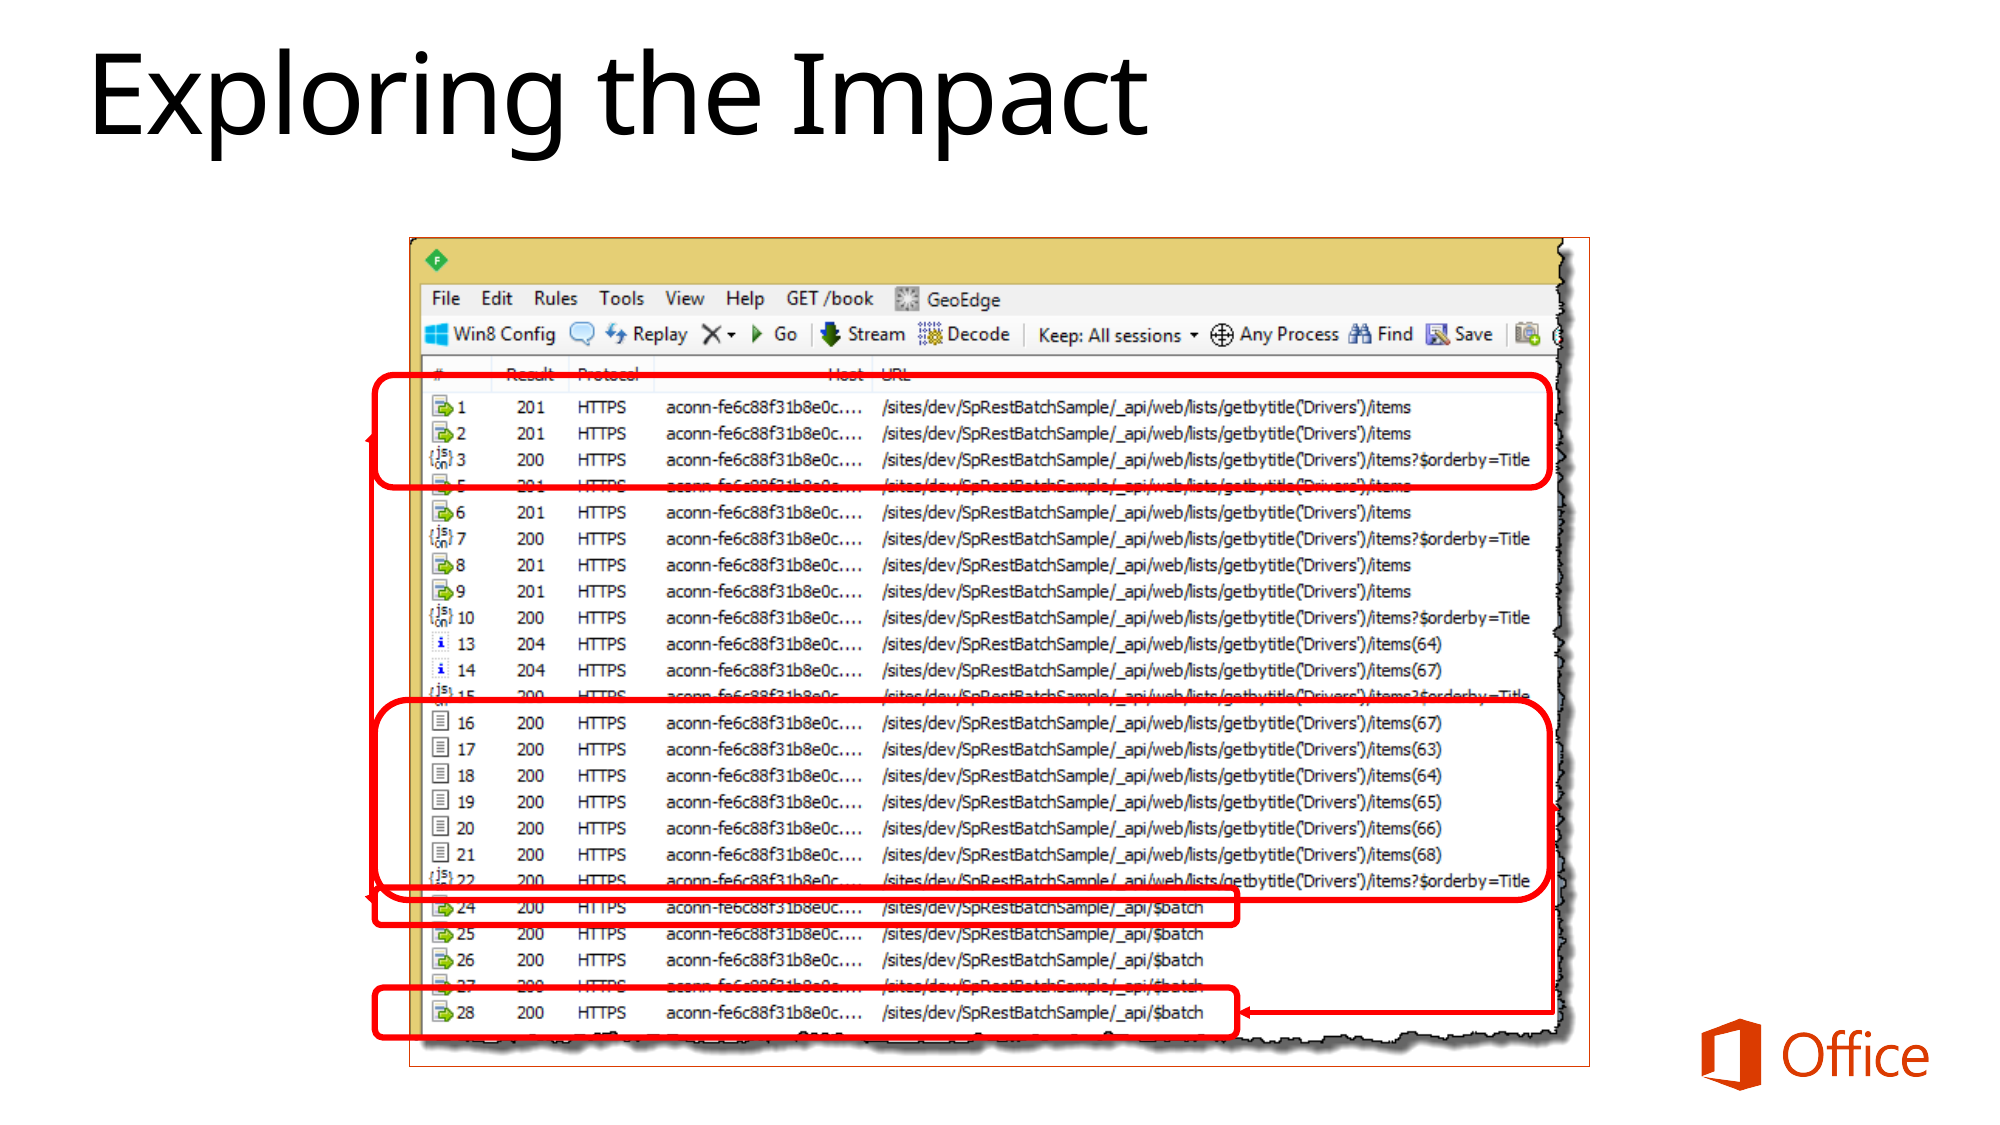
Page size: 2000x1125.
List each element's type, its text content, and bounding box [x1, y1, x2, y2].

picture [409, 237, 1591, 1067]
text_box [374, 887, 409, 925]
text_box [374, 431, 378, 907]
text_box [374, 374, 409, 488]
text_box [378, 699, 409, 901]
text_box [374, 987, 409, 1038]
title Exploring the Impact [85, 37, 1914, 161]
picture [1670, 987, 1960, 1122]
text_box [1236, 799, 1550, 1013]
